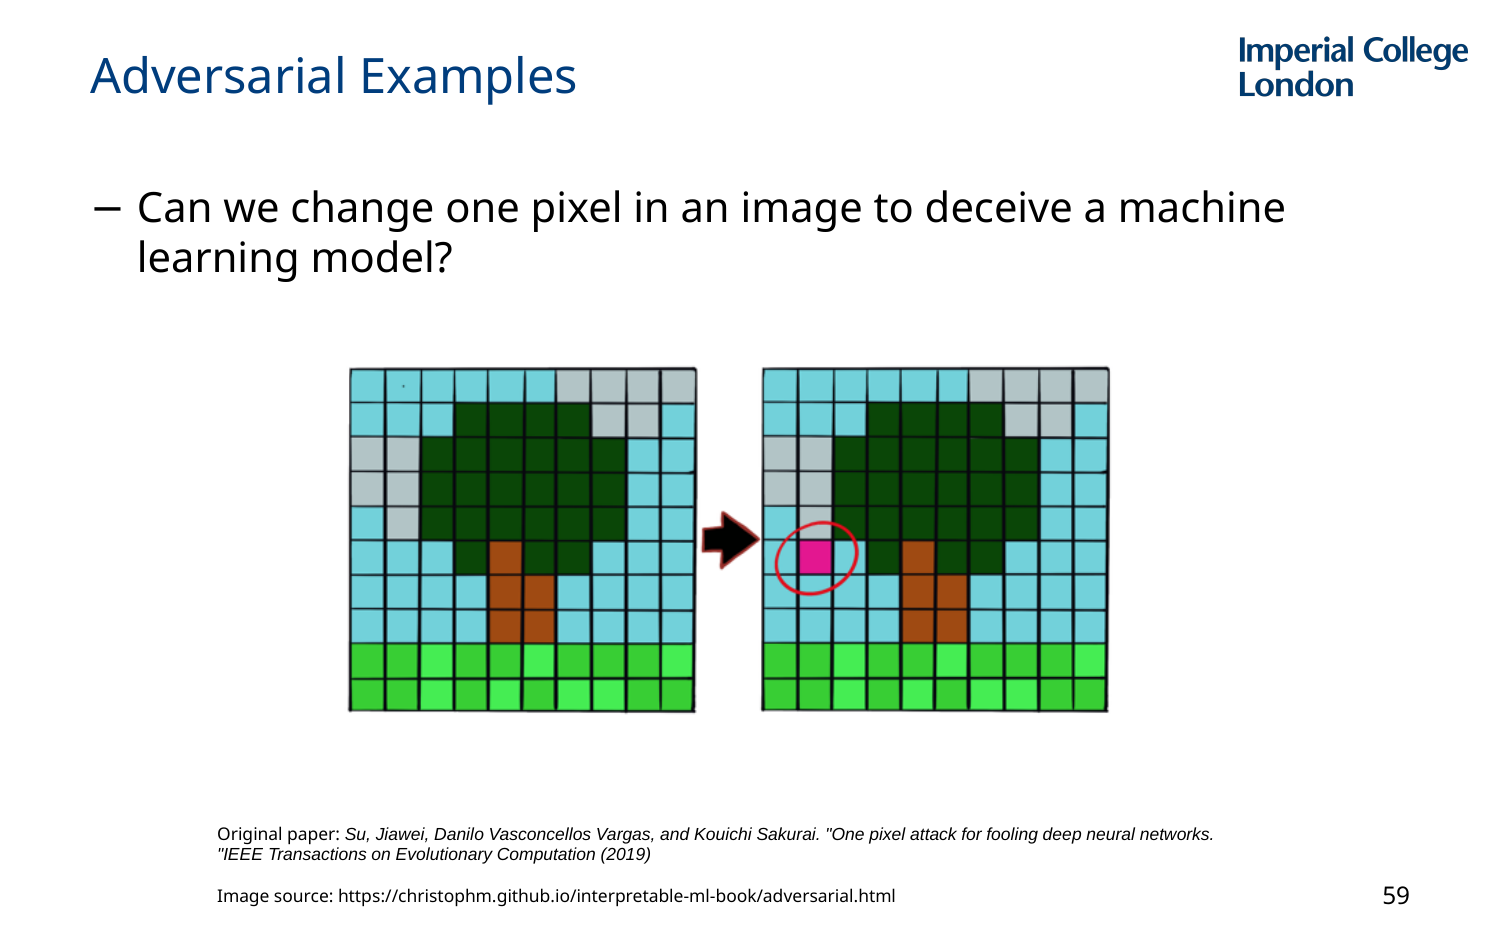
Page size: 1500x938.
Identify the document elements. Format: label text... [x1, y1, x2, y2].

list Can we change one pixel in an image to deceive a machine learning model? [75, 173, 1425, 853]
picture [1425, 18, 1486, 114]
title Adversarial Examples [75, 0, 1425, 153]
picture [296, 330, 1150, 731]
text_box Original paper: Su, Jiawei, Danilo Vasconcellos Vargas, and Kouichi Sakurai. "One pixel attack for fooling deep neural networks. "IEEE Transactions on Evolutionary Computation (2019) Image source: https://christophm.github.io/interpretable-ml-book/adversarial.html [202, 815, 1231, 914]
slide_number 59 [1074, 872, 1426, 920]
